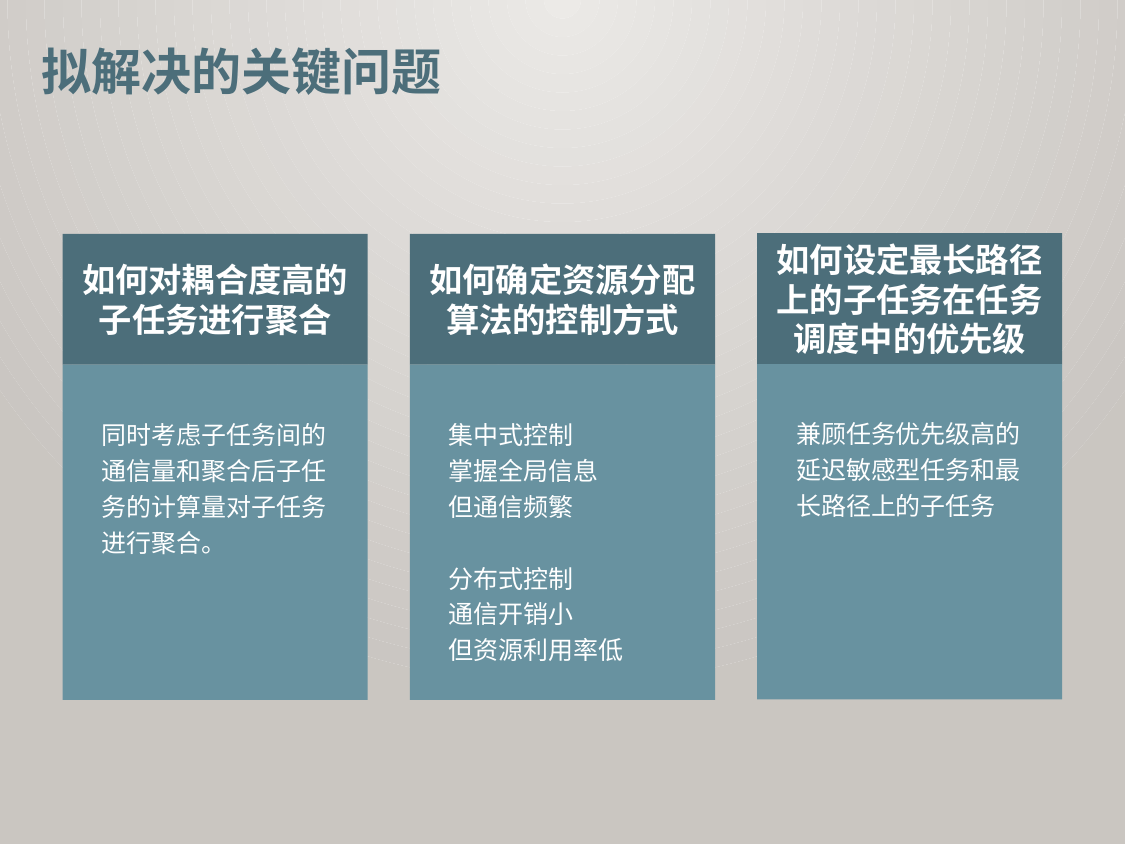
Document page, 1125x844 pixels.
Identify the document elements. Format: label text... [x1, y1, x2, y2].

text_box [409, 233, 716, 701]
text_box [62, 233, 369, 701]
text_box 拟解决的关键问题 [21, 32, 463, 108]
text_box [756, 233, 1063, 700]
